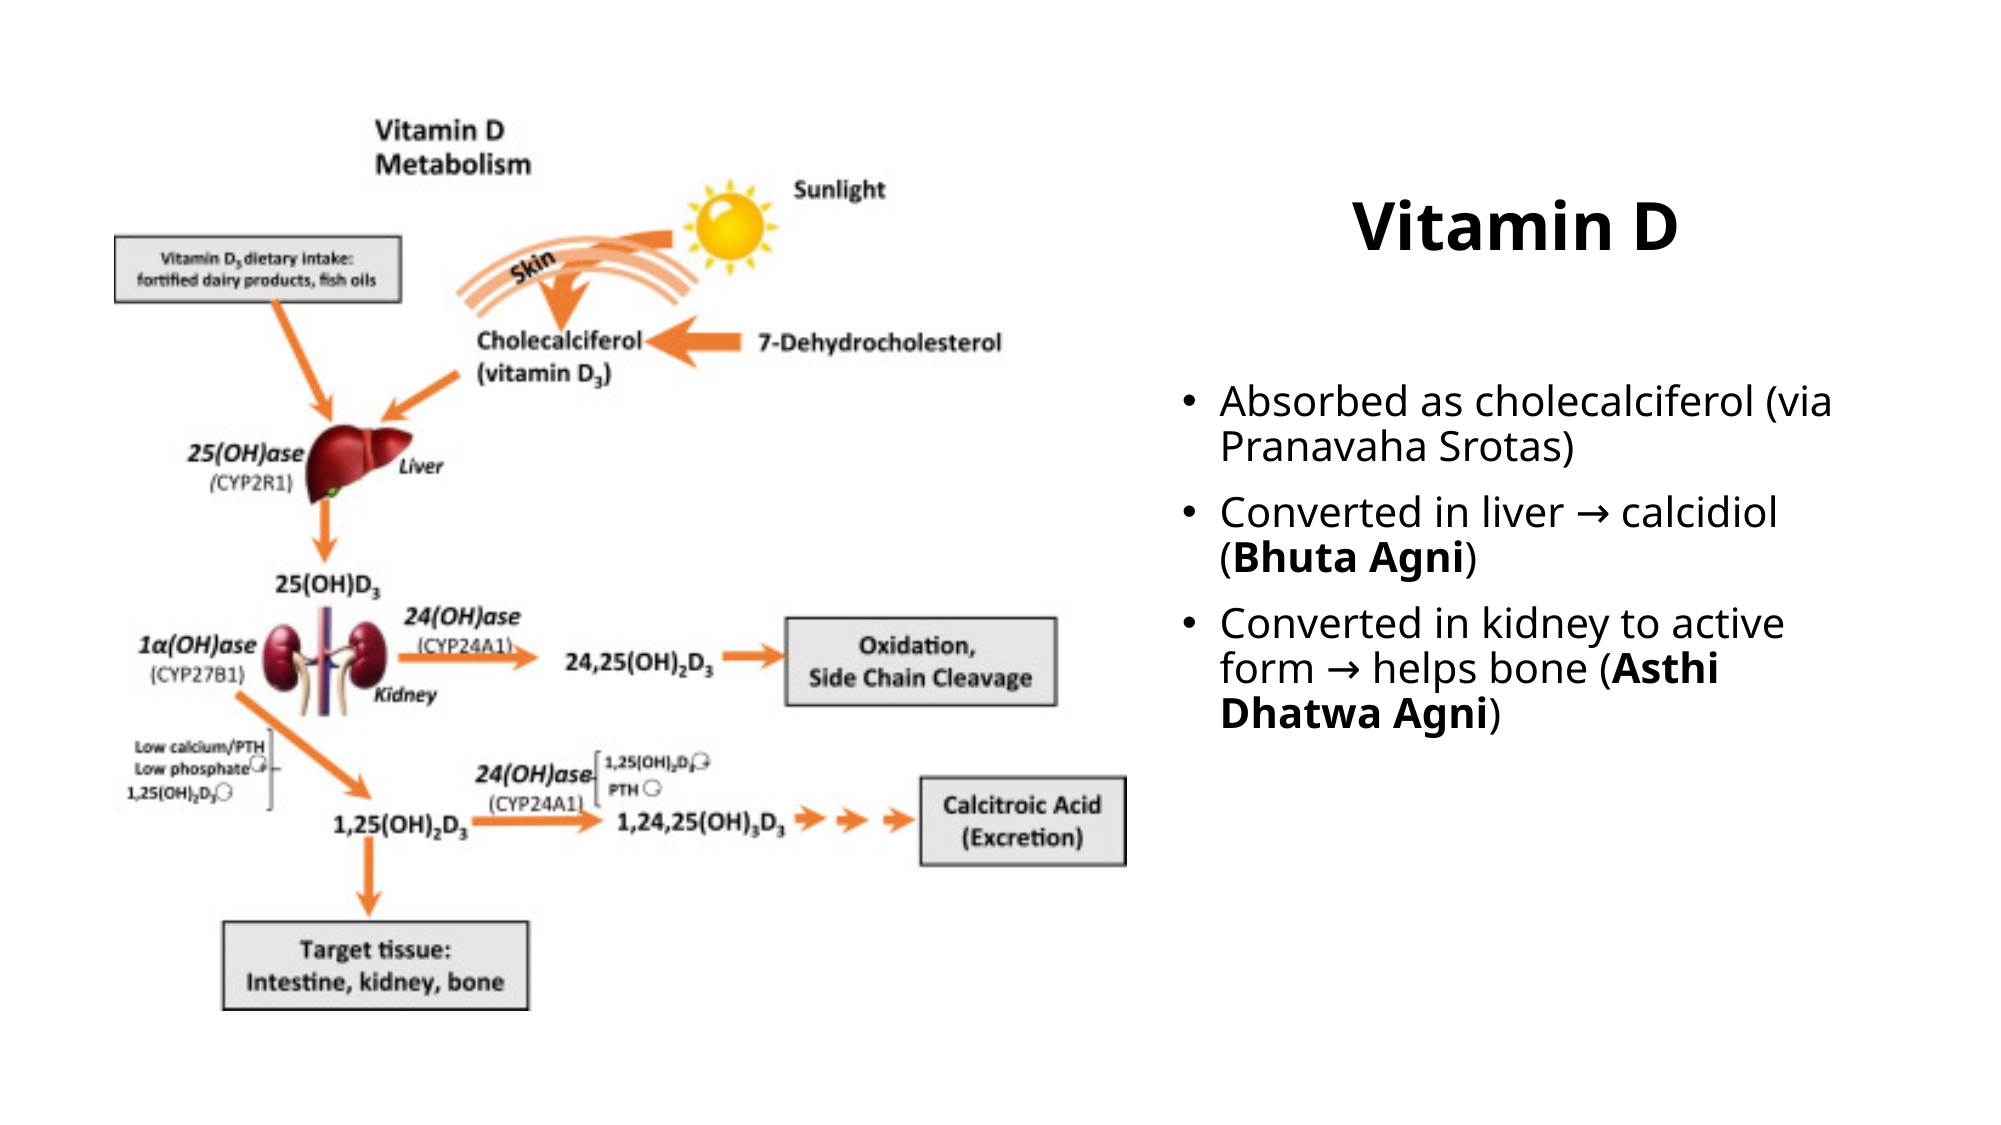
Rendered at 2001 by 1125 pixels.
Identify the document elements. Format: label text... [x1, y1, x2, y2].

list Absorbed as cholecalciferol (via Pranavaha Srotas) Converted in liver → calcidiol (Bhuta Agni) Converted in kidney to active form → helps bone (Asthi Dhatwa Agni) [1167, 302, 1876, 895]
picture [113, 114, 1127, 1012]
title Vitamin D [1337, 185, 1901, 418]
